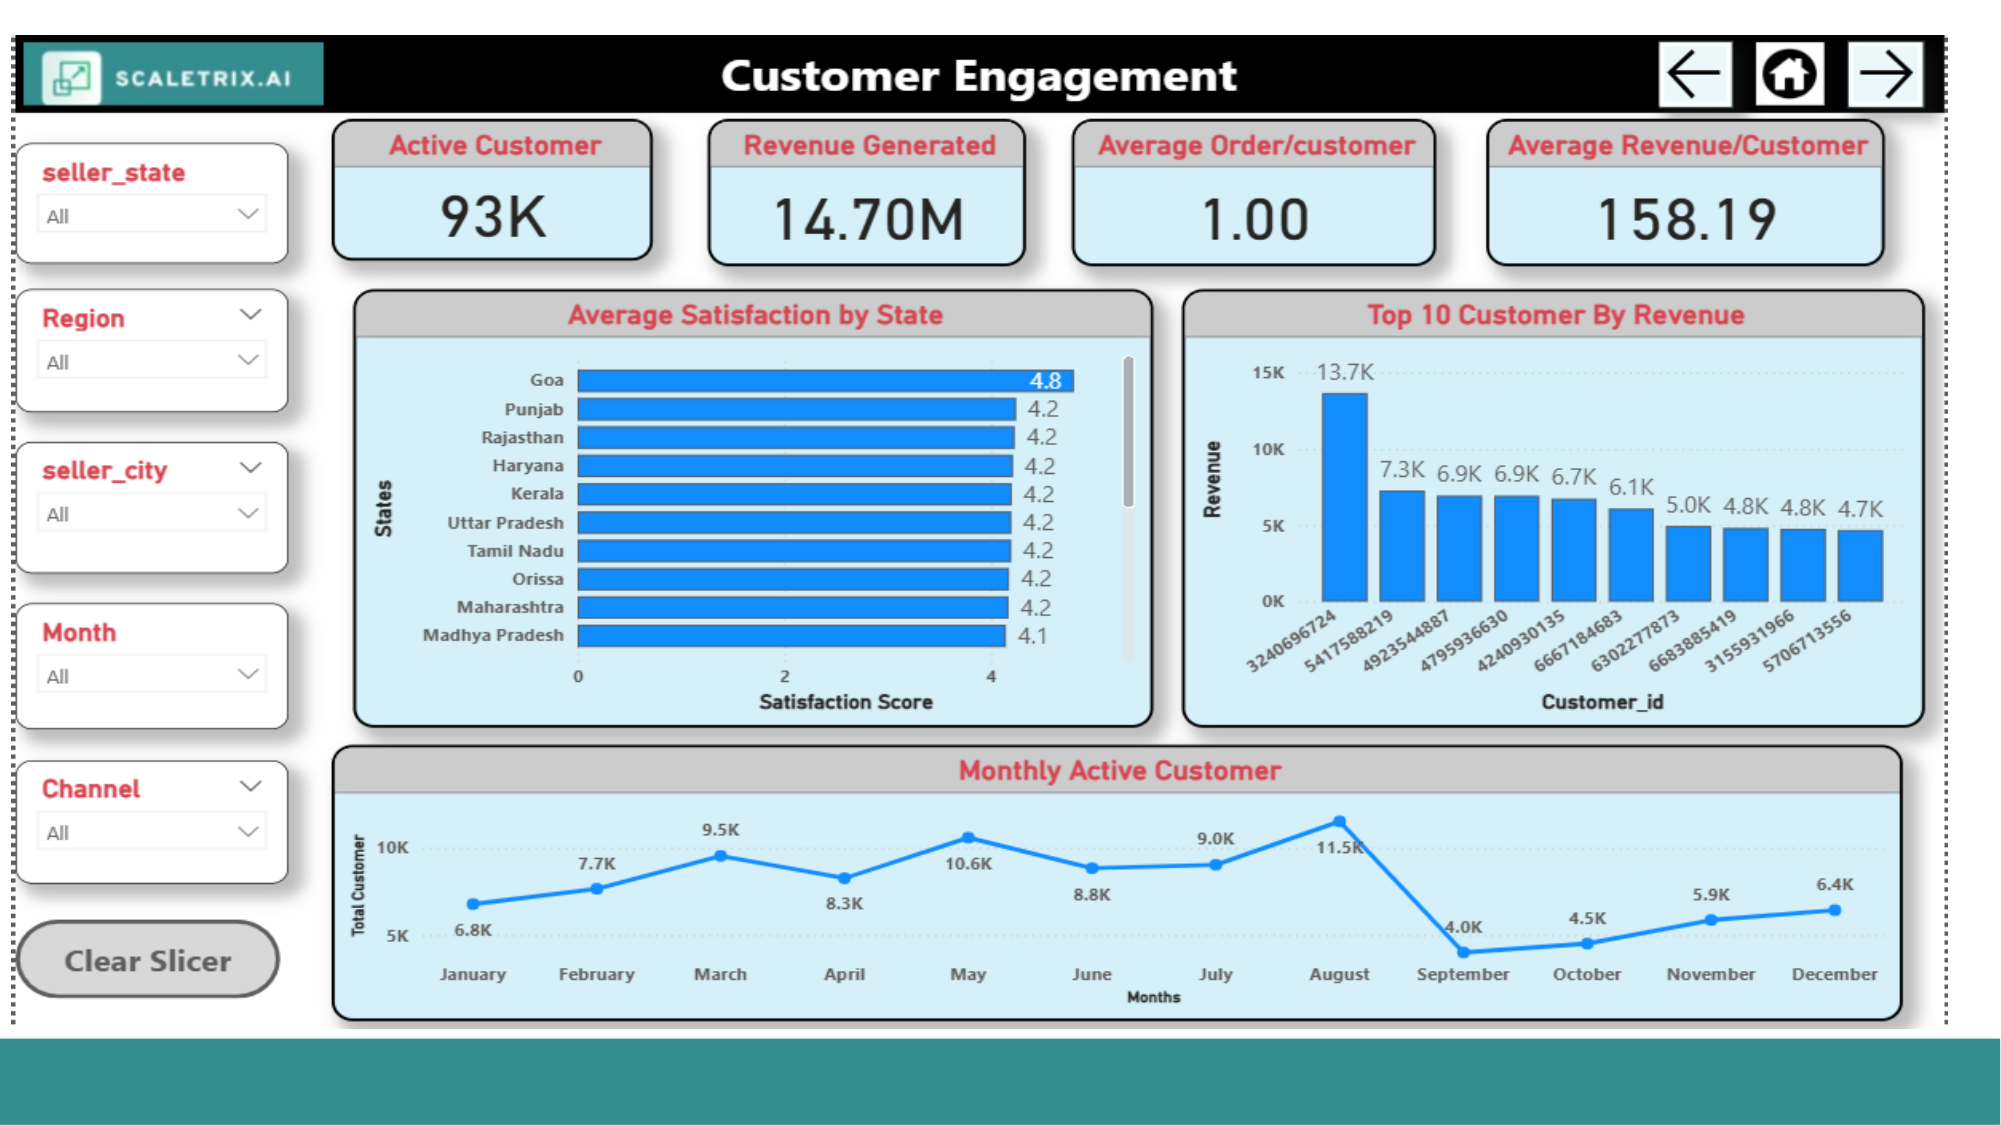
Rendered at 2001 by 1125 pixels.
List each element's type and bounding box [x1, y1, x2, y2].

picture [11, 35, 1949, 1029]
